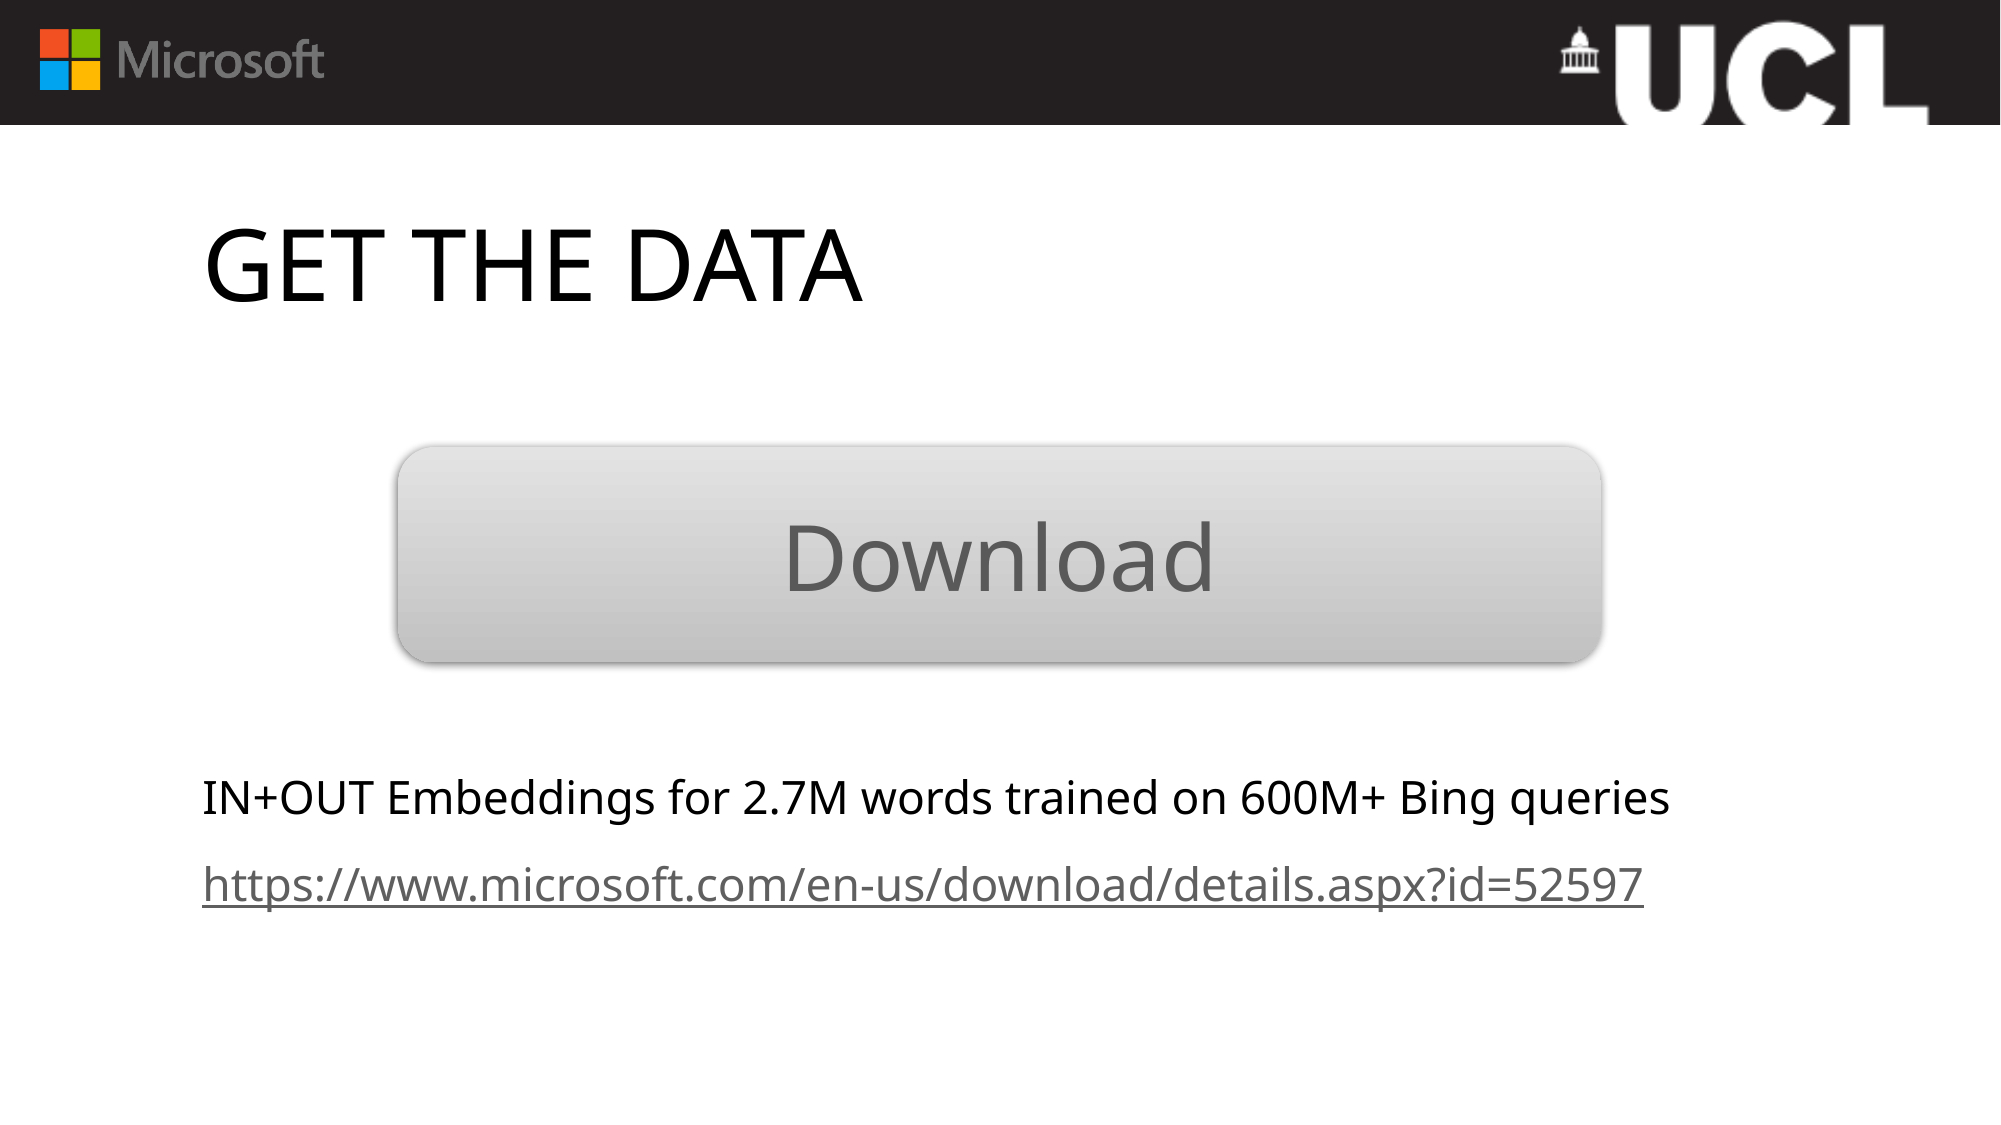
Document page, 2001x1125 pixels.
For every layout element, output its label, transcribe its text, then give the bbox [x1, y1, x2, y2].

picture [0, 0, 363, 126]
title Get the data [187, 99, 1813, 528]
list IN+OUT Embeddings for 2.7M words trained on 600M+ Bing queries https://www.microsoft.com/en-us/download/details.aspx?id=52597 [187, 725, 1812, 950]
text_box Download [398, 446, 1601, 663]
